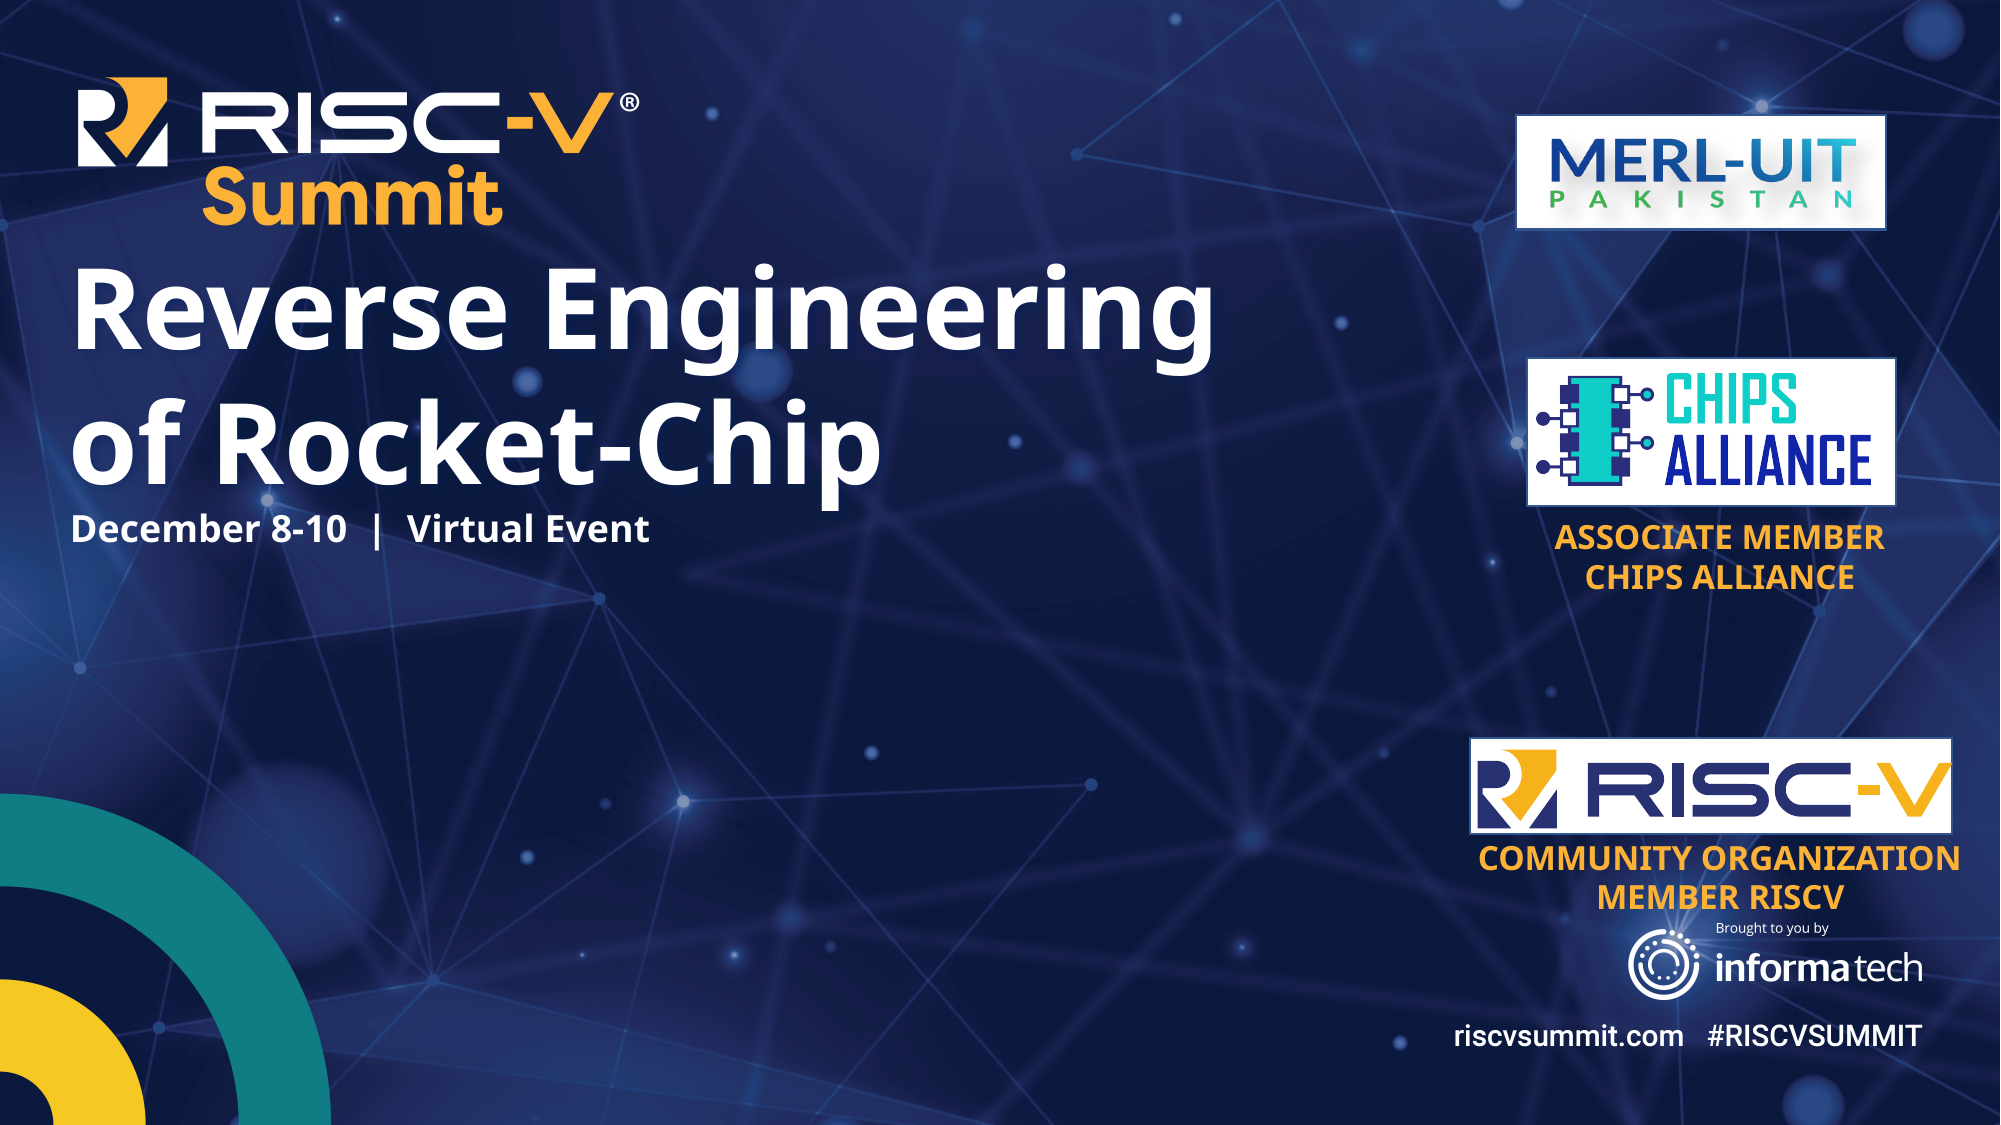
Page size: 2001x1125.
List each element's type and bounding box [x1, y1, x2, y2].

picture [0, 0, 2000, 1125]
text_box [1477, 749, 1953, 829]
